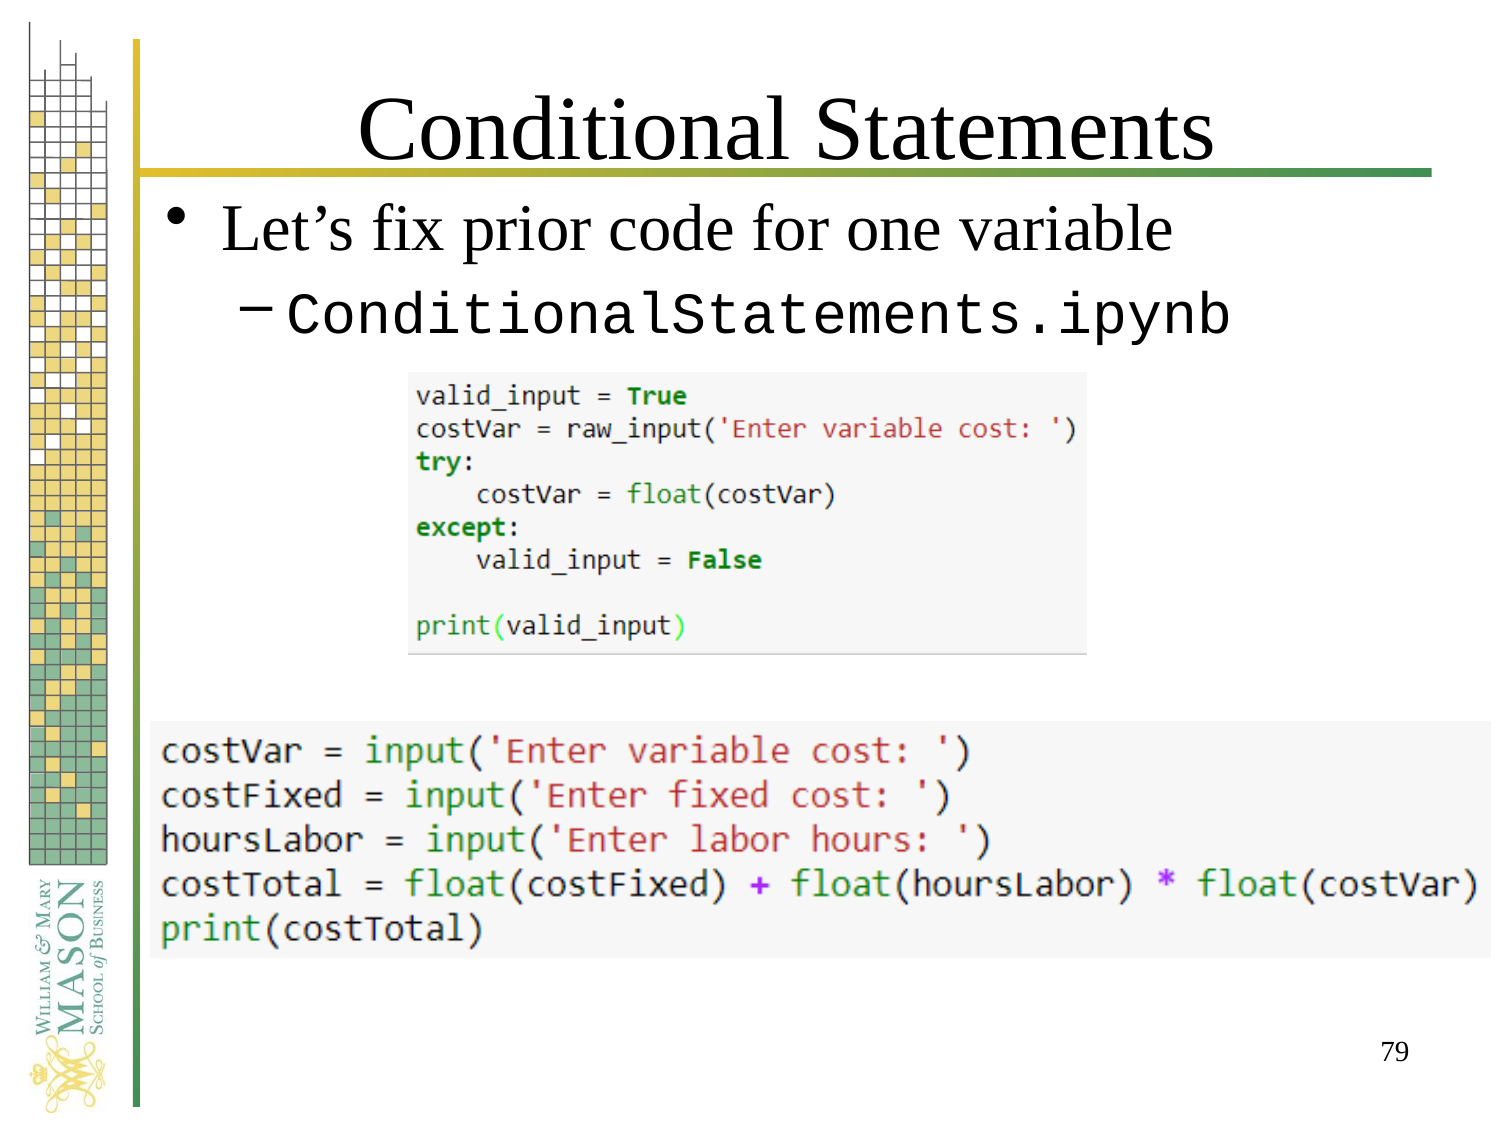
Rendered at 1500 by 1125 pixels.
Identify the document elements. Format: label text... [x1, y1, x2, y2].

slide_number 70 [29, 879, 107, 1113]
slide_number 79 [1048, 1024, 1426, 1103]
title Conditional Statements [150, 45, 1425, 176]
picture [149, 721, 1491, 959]
picture [407, 371, 1087, 656]
list Let’s fix prior code for one variable ConditionalStatements.ipynb [150, 176, 1456, 655]
